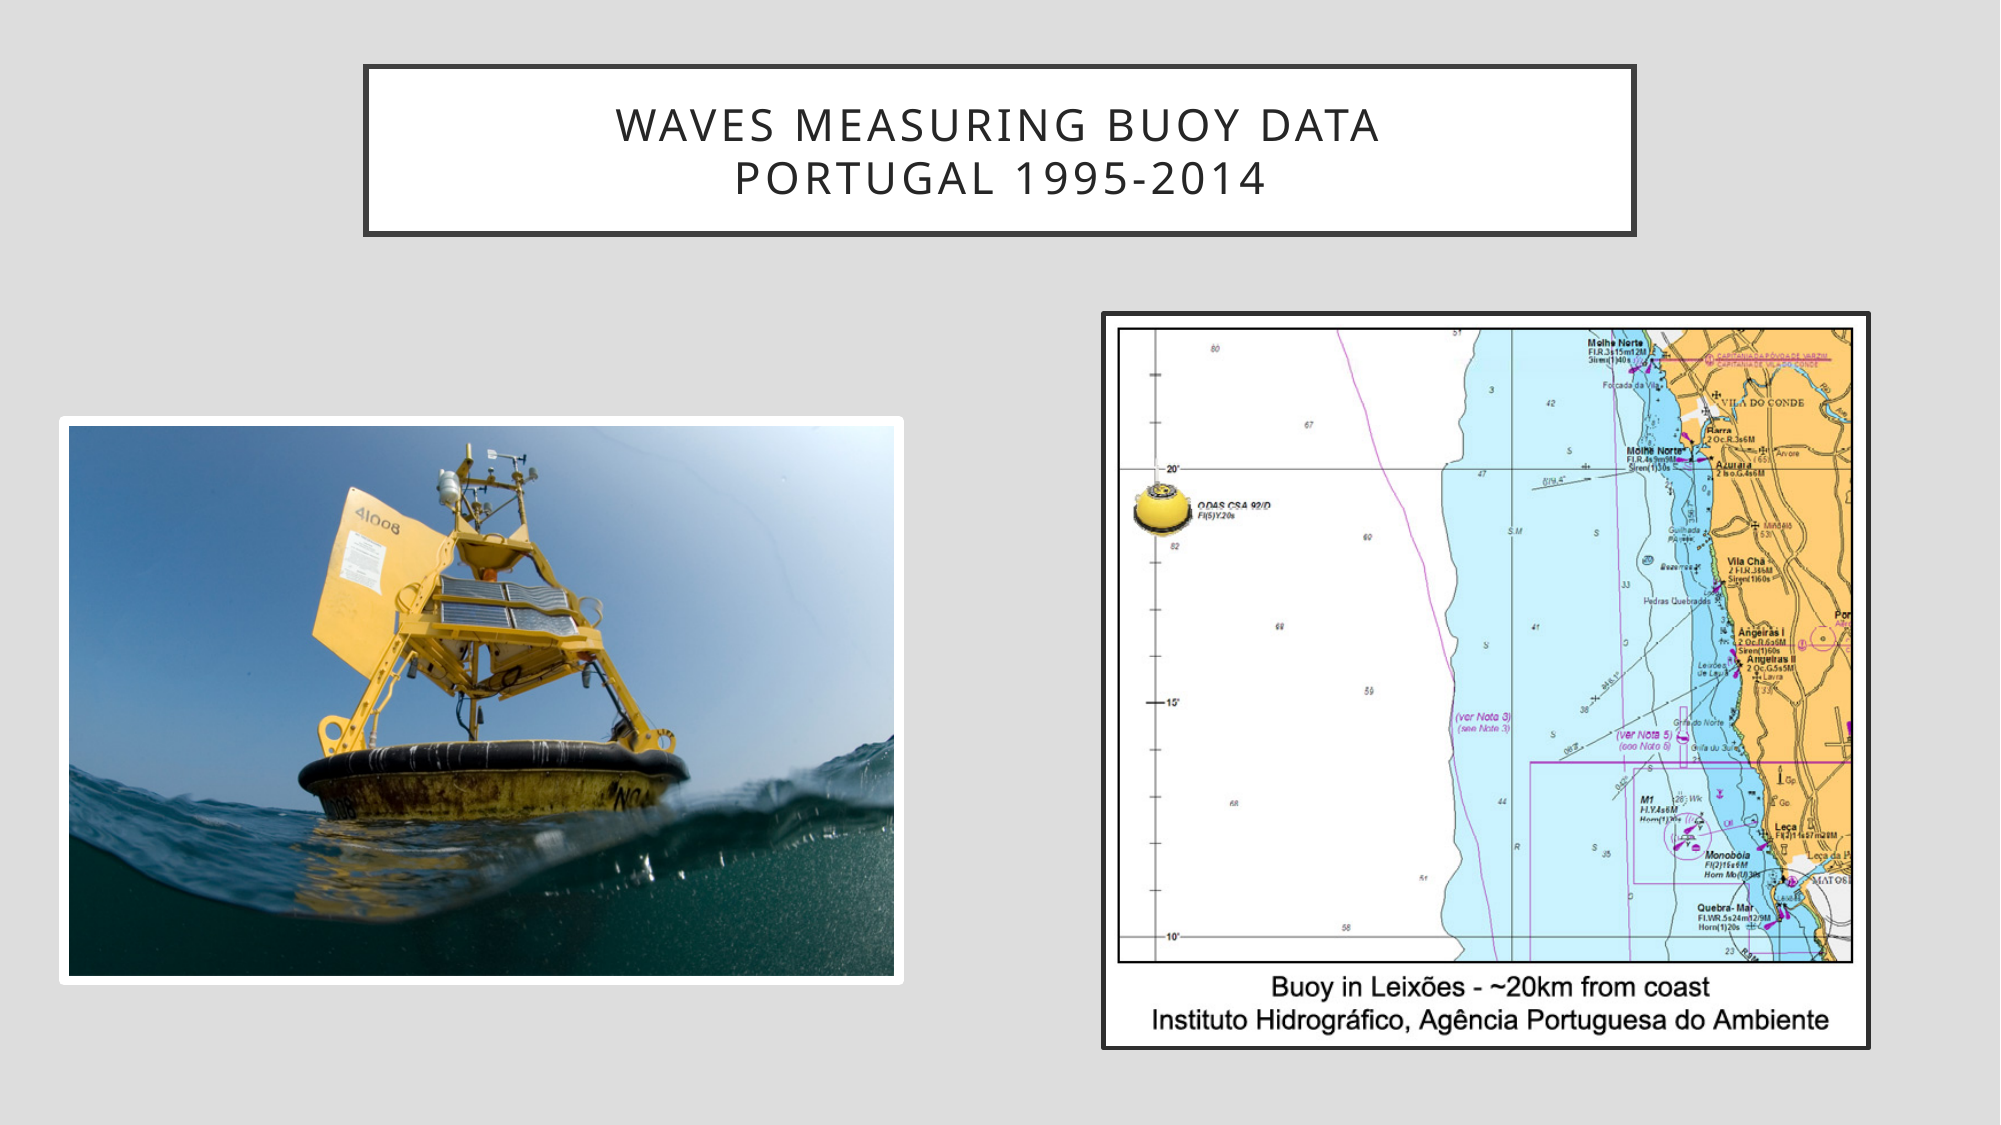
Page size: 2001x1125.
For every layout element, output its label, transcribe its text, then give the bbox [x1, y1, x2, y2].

picture [68, 425, 895, 976]
title Waves measuring buoy data Portugal 1995-2014 [363, 64, 1637, 237]
picture [1105, 315, 1867, 1046]
